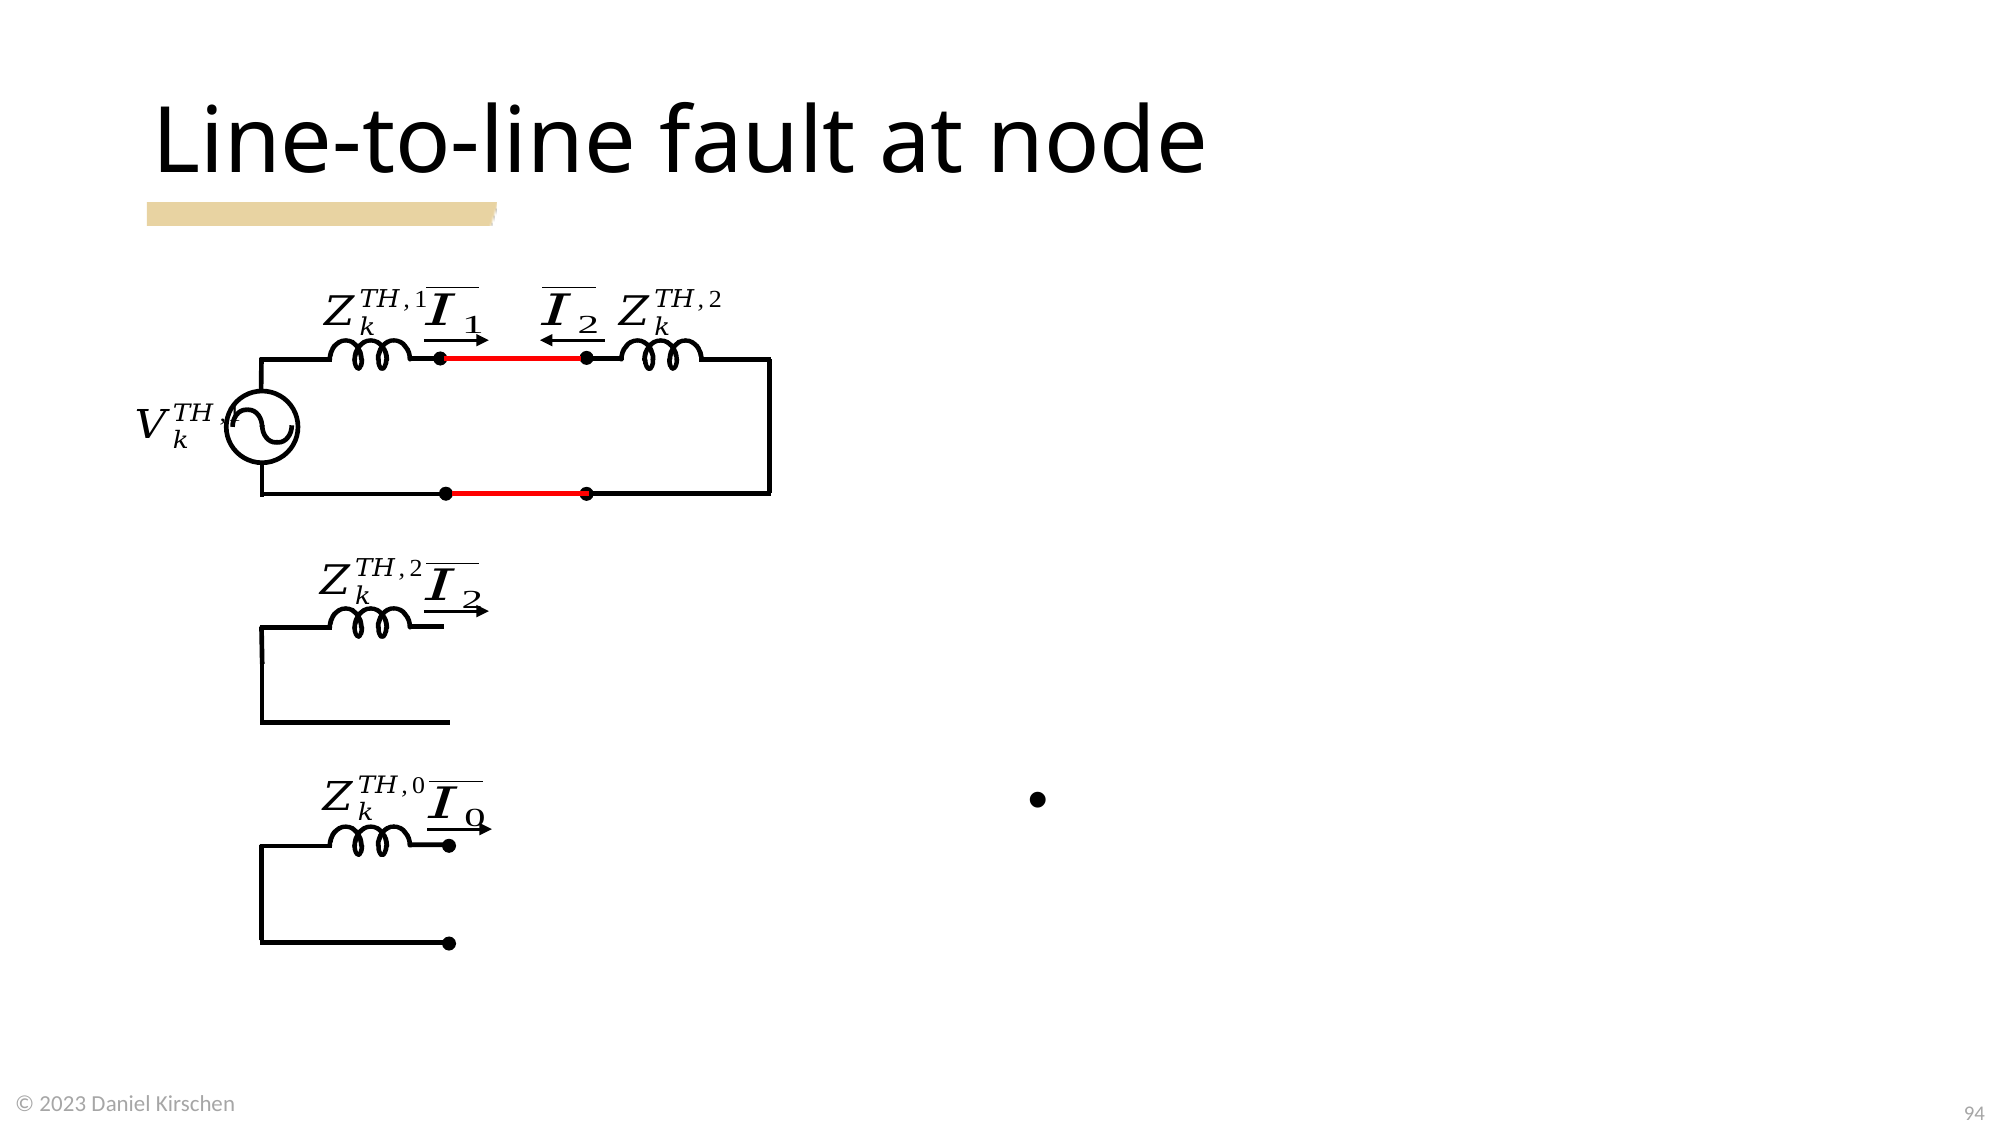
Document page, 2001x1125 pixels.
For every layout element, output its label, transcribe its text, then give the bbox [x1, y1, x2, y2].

slide_number © 2023 Daniel Kirschen [0, 1079, 484, 1125]
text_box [537, 284, 772, 500]
slide_number 94 [1550, 1088, 2000, 1125]
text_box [442, 839, 455, 950]
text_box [259, 770, 492, 943]
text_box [444, 358, 589, 494]
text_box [134, 284, 489, 500]
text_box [260, 553, 489, 723]
